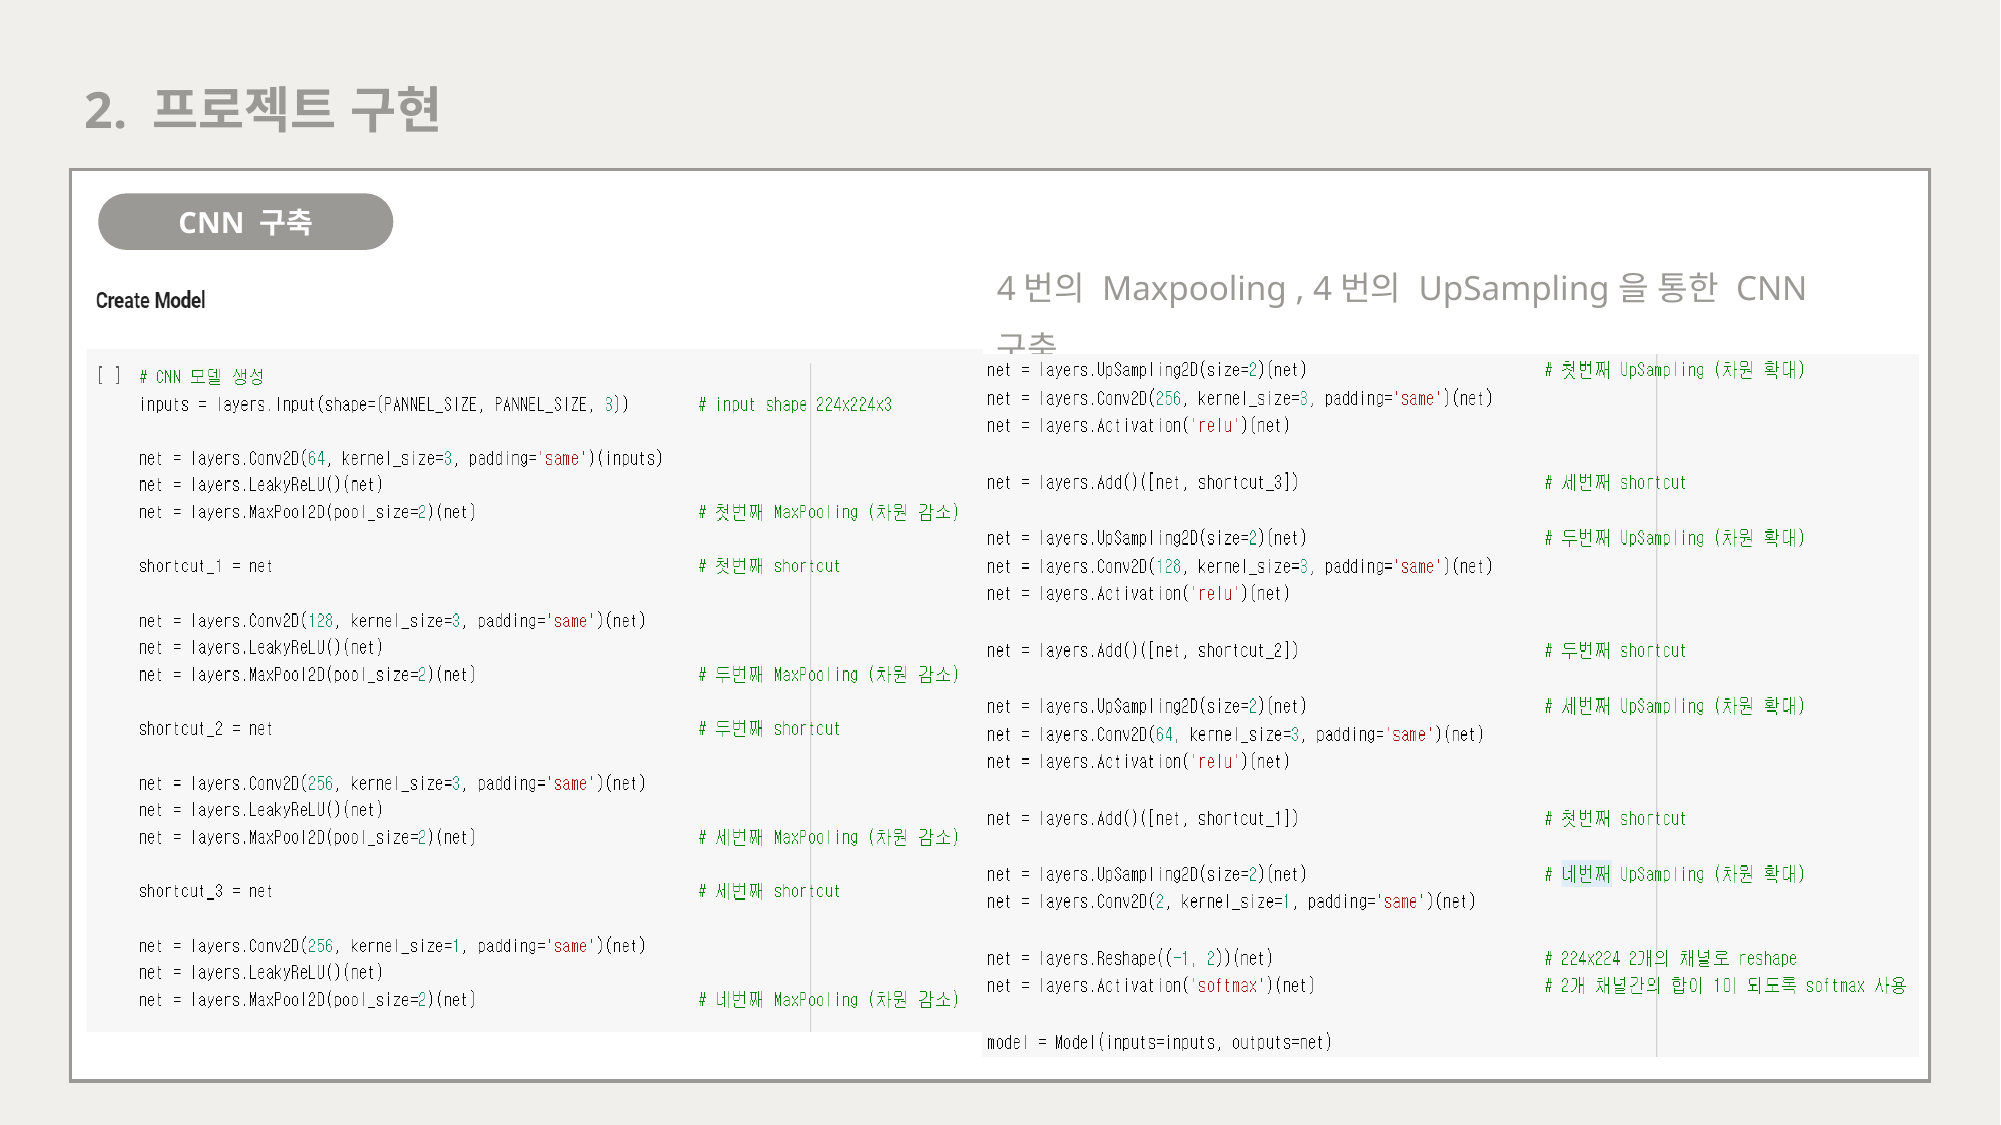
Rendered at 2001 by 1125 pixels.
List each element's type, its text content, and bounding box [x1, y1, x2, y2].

text_box 4번의 Maxpooling , 4번의 UpSampling을 통한 CNN 구축 [982, 240, 1883, 354]
text_box [69, 169, 1931, 1082]
text_box 2. 프로젝트 구현 [70, 41, 1071, 147]
picture [81, 273, 1919, 1057]
text_box CNN 구축 [99, 194, 393, 250]
